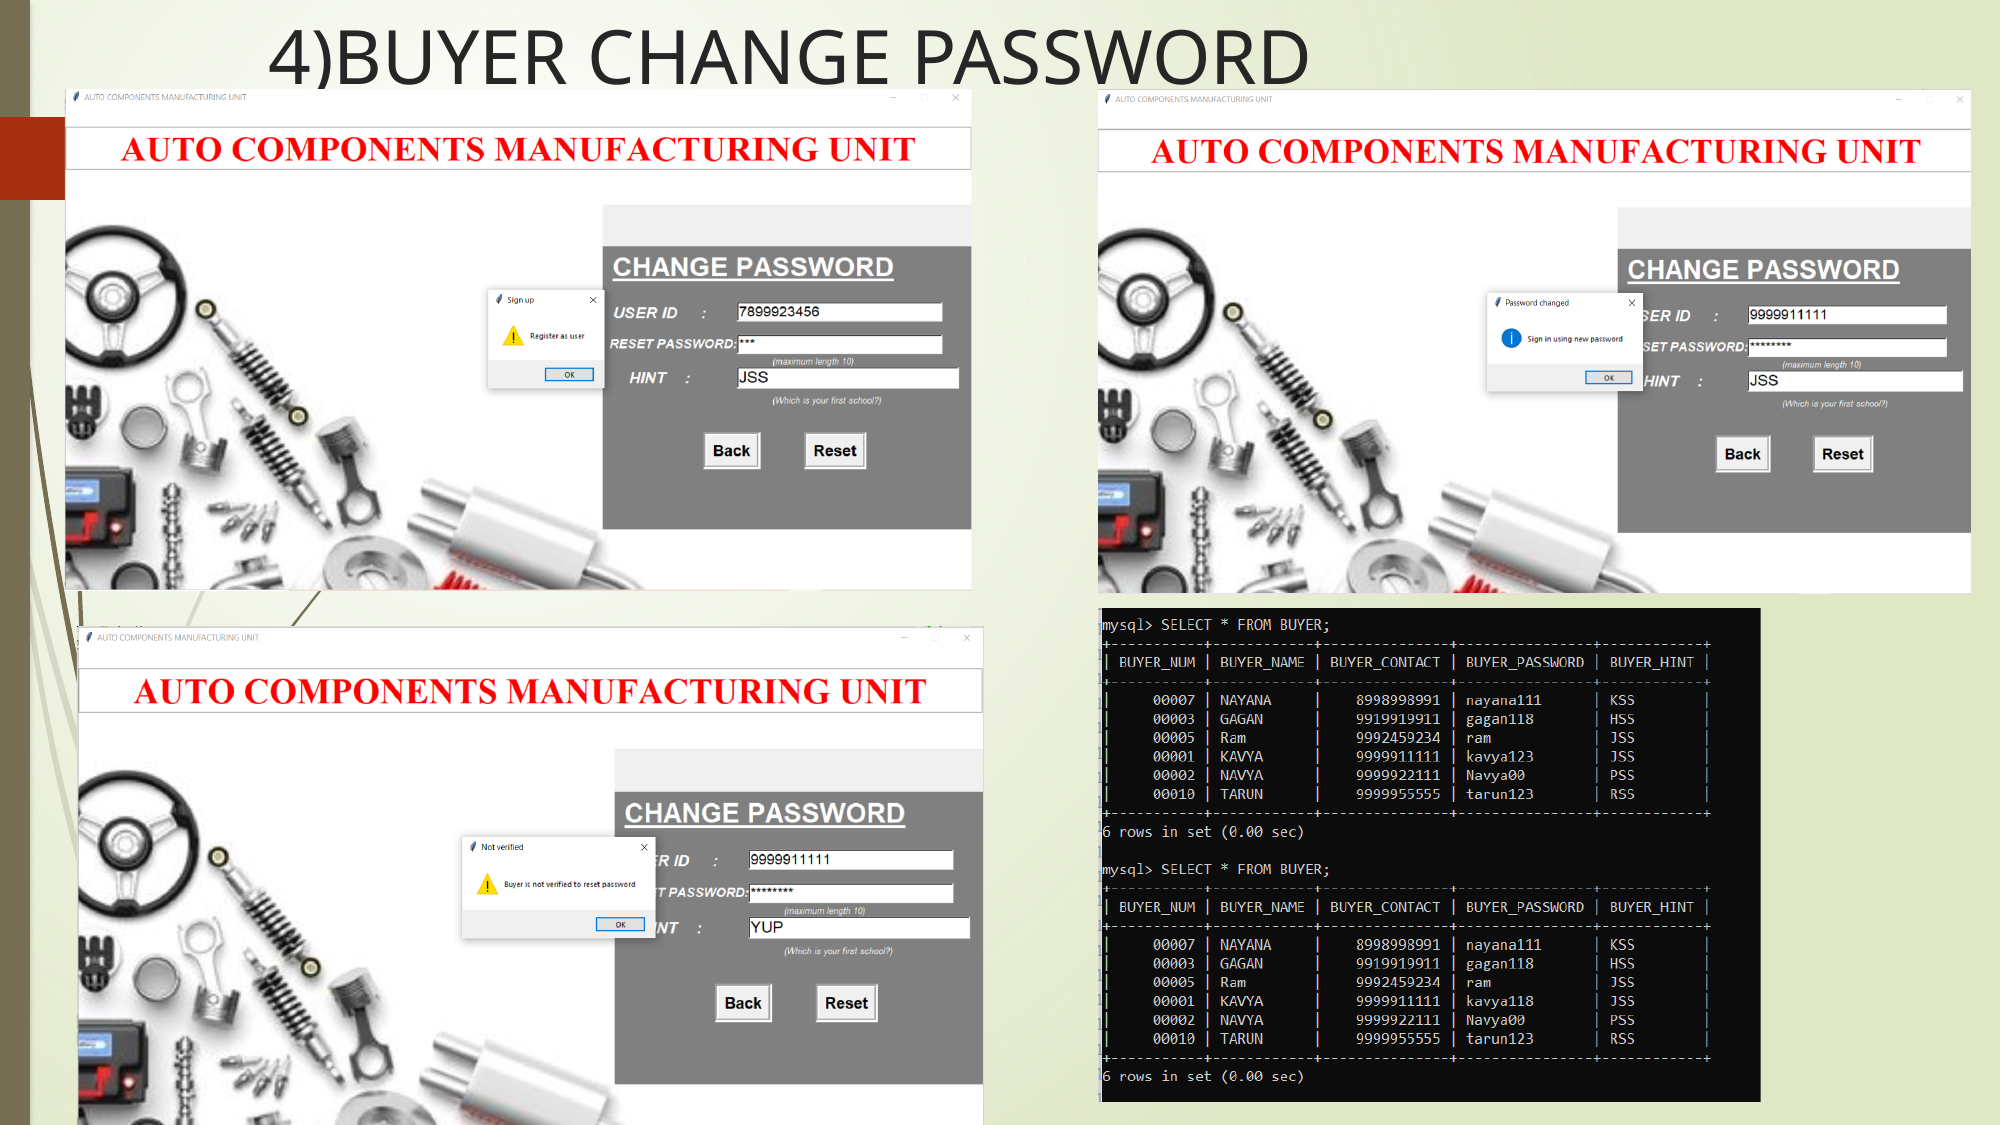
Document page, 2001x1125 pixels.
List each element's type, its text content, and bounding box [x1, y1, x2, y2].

title 4)BUYER CHANGE PASSWORD [253, 1, 1716, 111]
picture [76, 626, 984, 1125]
picture [64, 88, 972, 591]
picture [1097, 608, 1761, 1102]
picture [1097, 88, 1971, 595]
